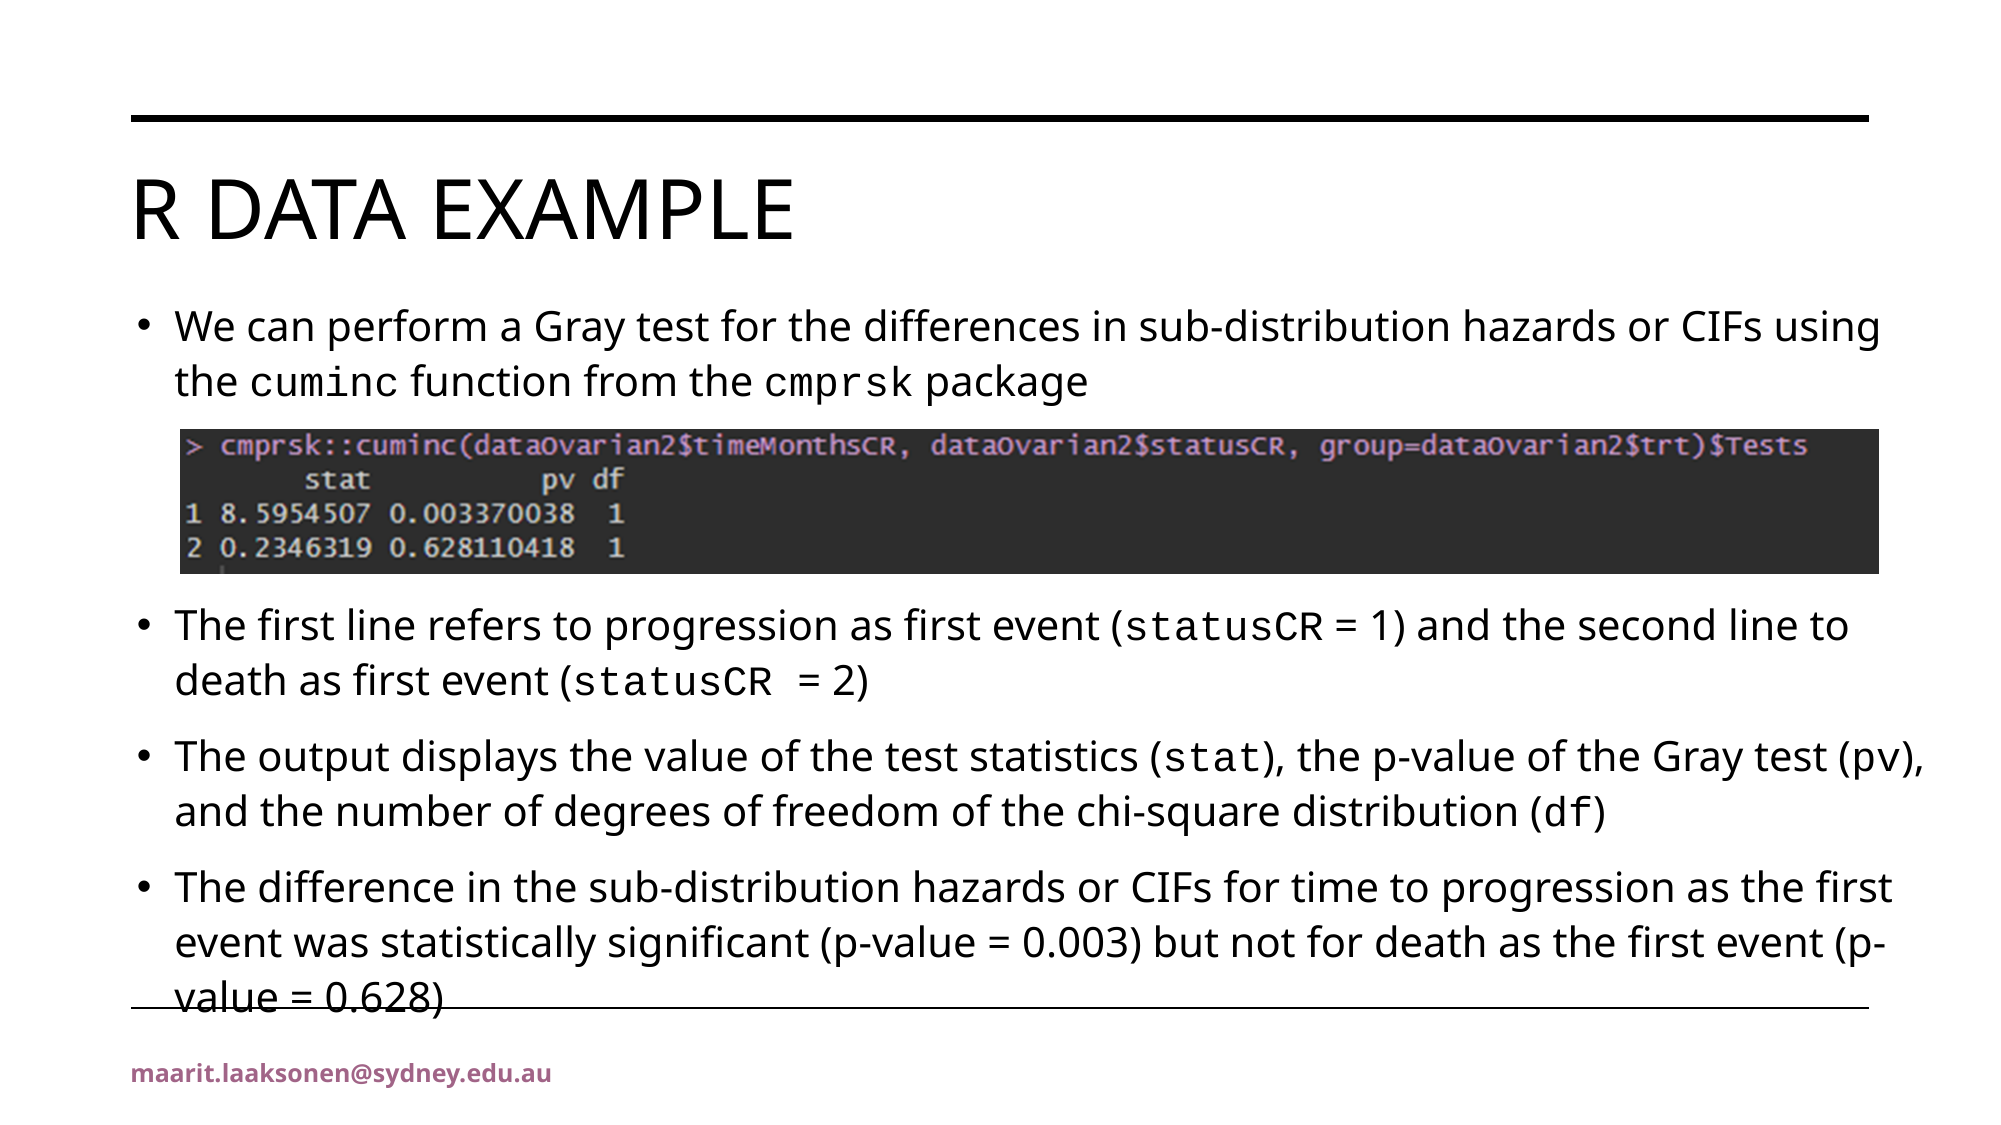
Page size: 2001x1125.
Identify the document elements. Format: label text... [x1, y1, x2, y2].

title R Data example [114, 149, 1165, 364]
footer maarit.laaksonen@sydney.edu.au [115, 1042, 861, 1103]
picture [179, 429, 1879, 574]
list We can perform a Gray test for the differences in sub-distribution hazards or CIFs using the cuminc function from the cmprsk package The first line refers to progression as first event (statusCR = 1) and the second line to death as first event (statusCR = 2) The output displays the value of the test statistics (stat), the p-value of the Gray test (pv), and the number of degrees of freedom of the chi-square distribution (df) The difference in the sub-distribution hazards or CIFs for time to progression as the first event was statistically significant (p-value = 0.003) but not for death as the first event (p-value = 0.628) [121, 287, 1945, 1065]
